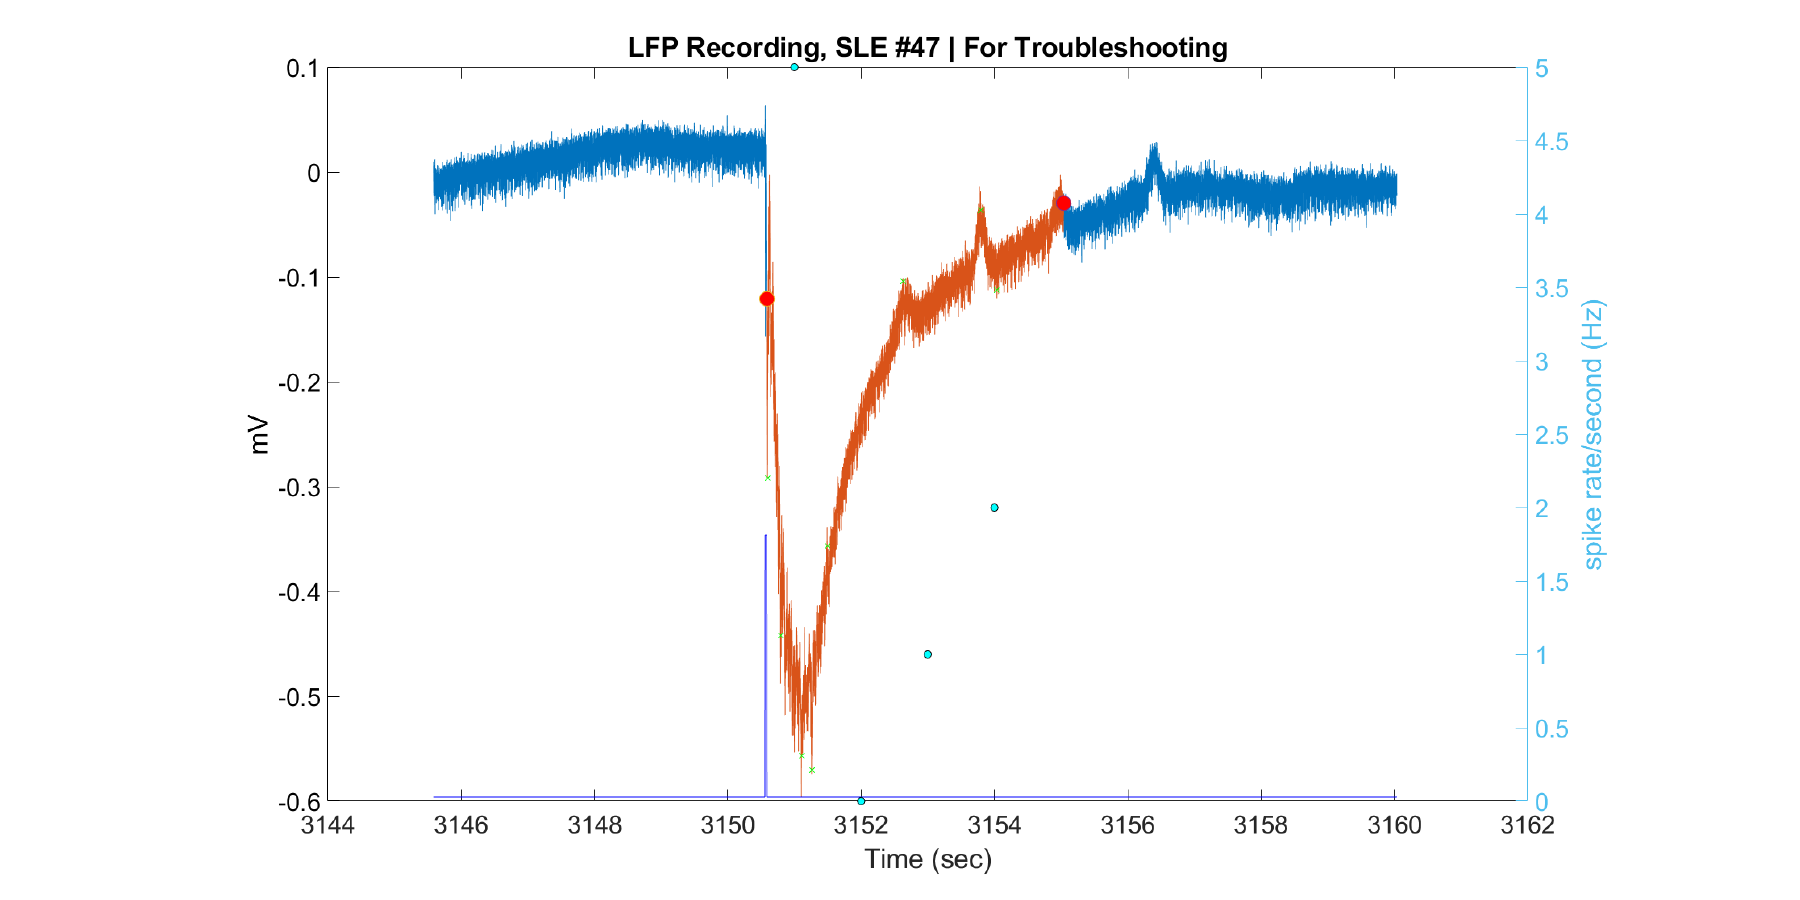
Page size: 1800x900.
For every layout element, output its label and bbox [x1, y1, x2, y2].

picture [126, 0, 1674, 900]
